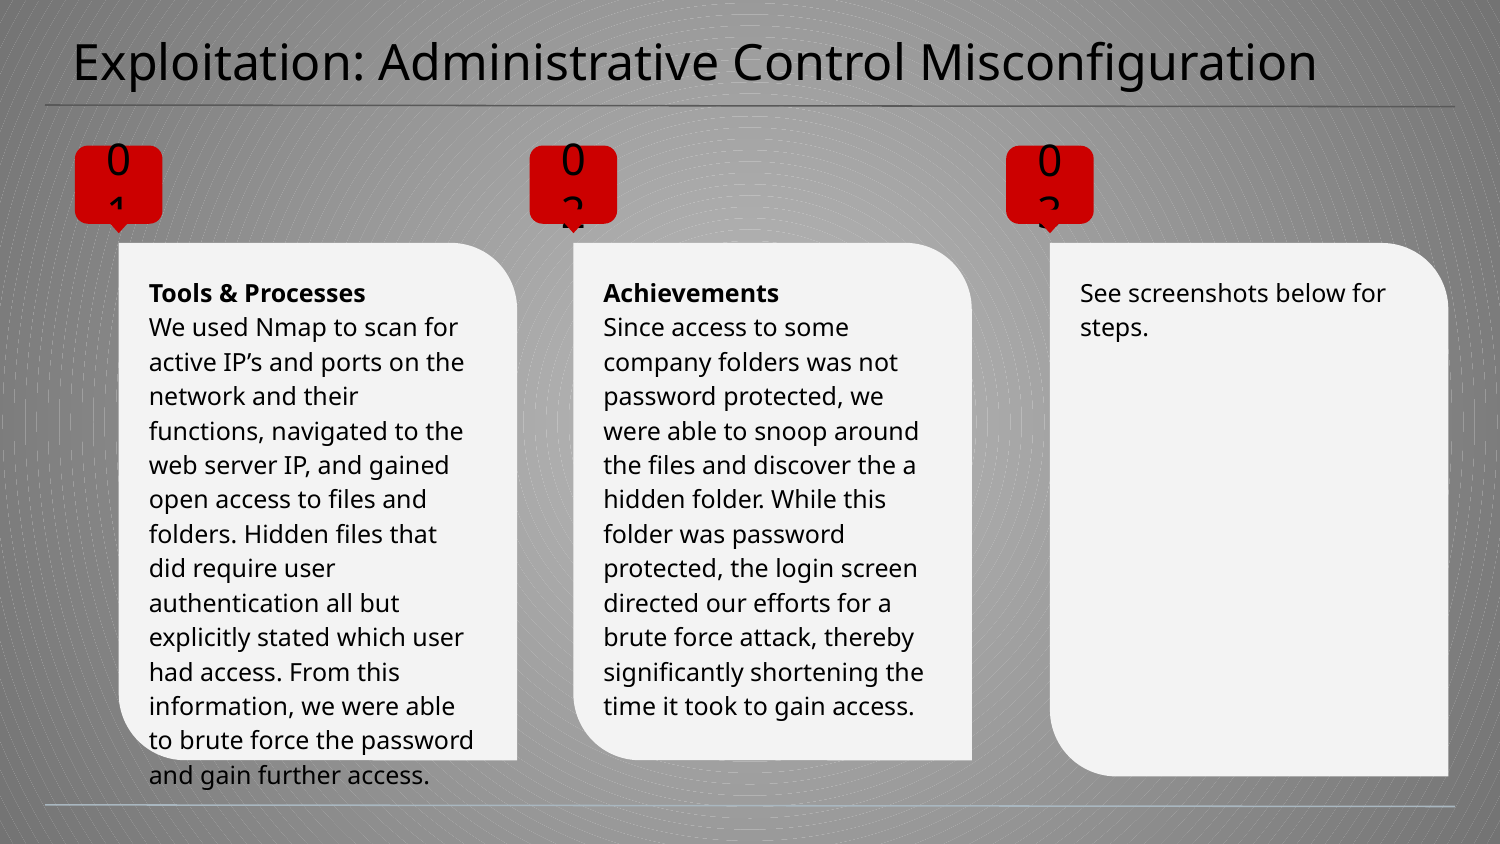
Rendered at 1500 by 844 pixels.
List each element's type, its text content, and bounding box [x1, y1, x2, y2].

text_box Achievements Since access to some company folders was not password protected, we were able to snoop around the files and discover the a hidden folder. While this folder was password protected, the login screen directed our efforts for a brute force attack, thereby significantly shortening the time it took to gain access. [573, 242, 972, 807]
text_box [1439, 275, 1449, 777]
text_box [529, 145, 618, 234]
text_box [508, 275, 518, 761]
text_box See screenshots below for steps. [1050, 242, 1439, 777]
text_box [74, 145, 163, 234]
title Exploitation: Administrative Control Misconfiguration [0, 0, 1500, 88]
text_box Tools & Processes We used Nmap to scan for active IP’s and ports on the network and their functions, navigated to the web server IP, and gained open access to files and folders. Hidden files that did require user authentication all but explicitly stated which user had access. From this information, we were able to brute force the password and gain further access. [118, 242, 508, 807]
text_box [1005, 145, 1094, 234]
